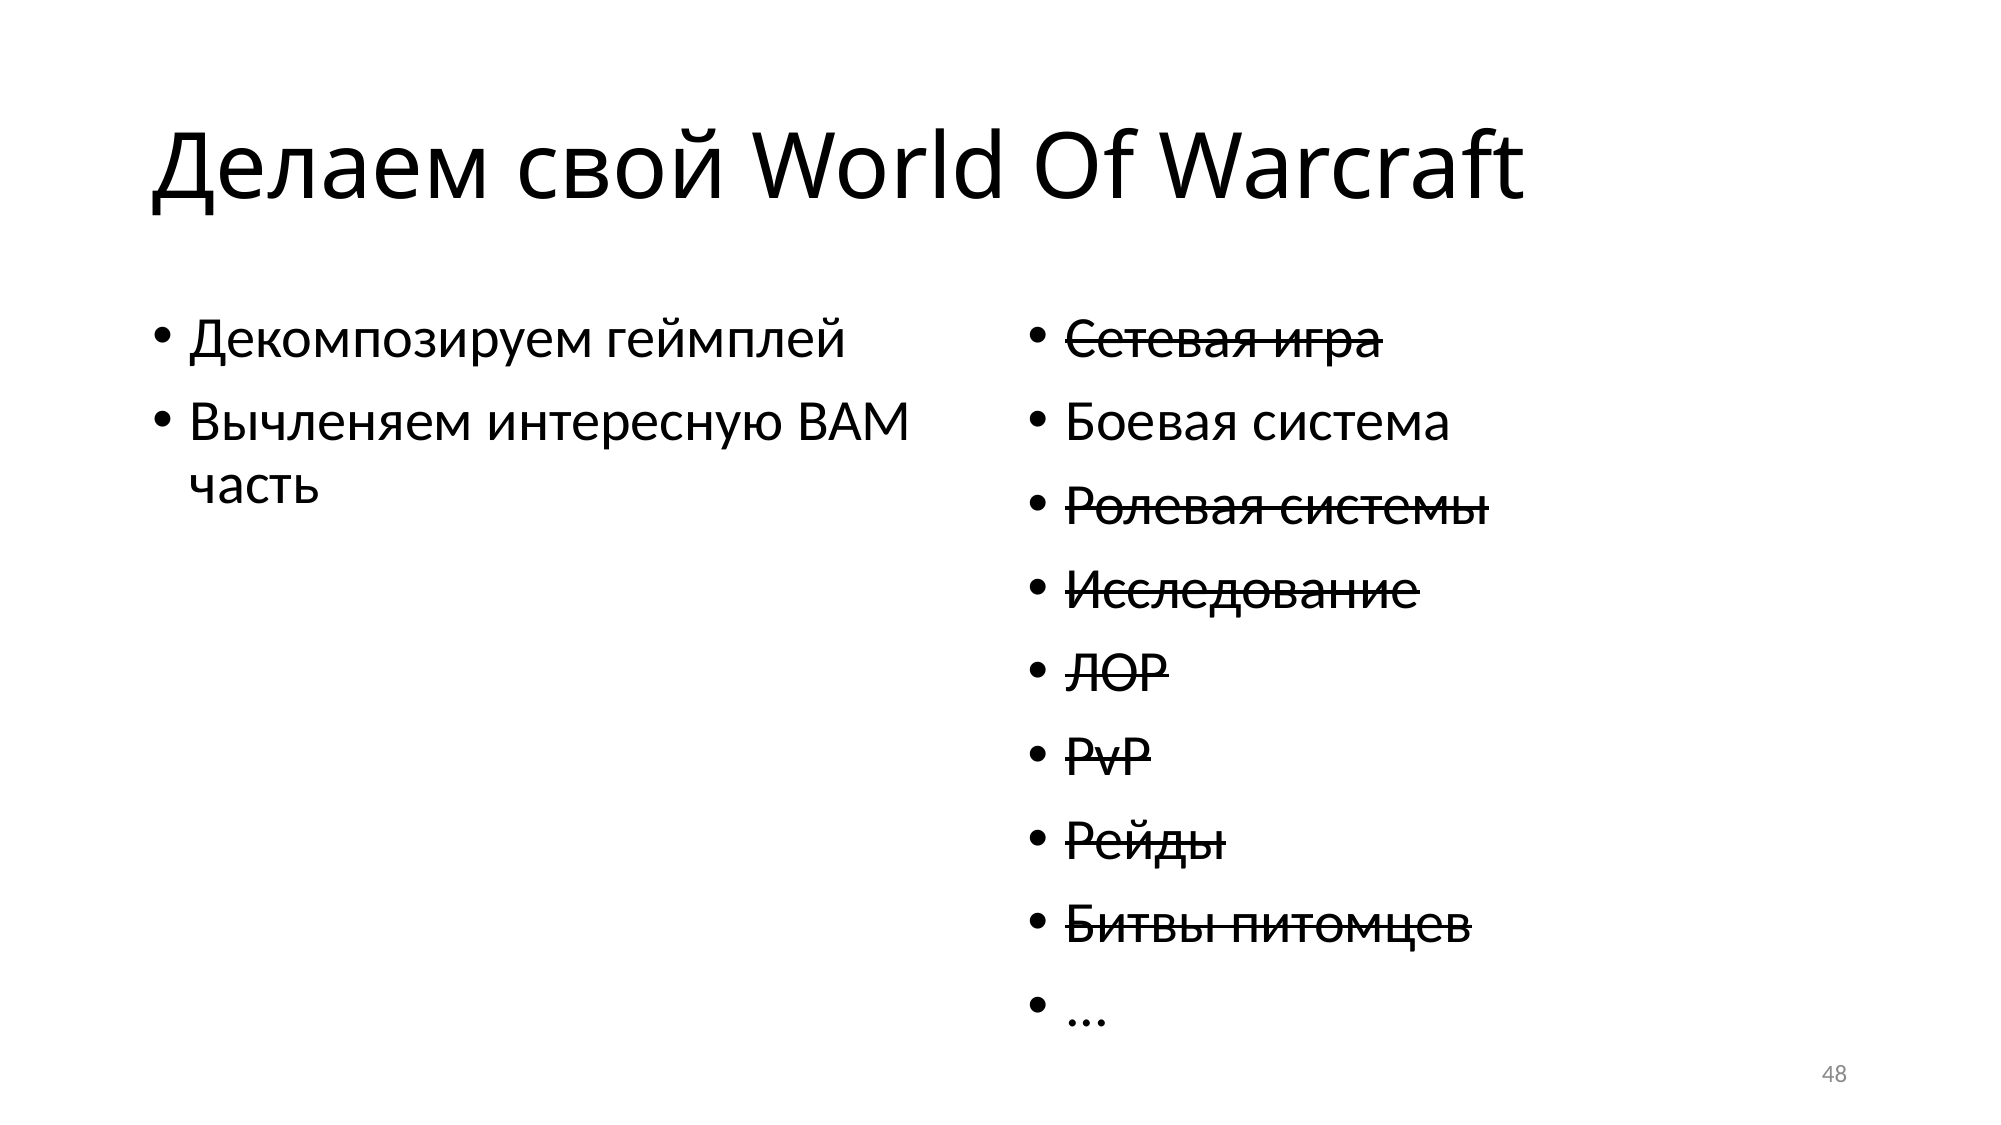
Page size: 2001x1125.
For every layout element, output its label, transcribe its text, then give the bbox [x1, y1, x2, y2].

list Декомпозируем геймплей Вычленяем интересную ВАМ часть [137, 299, 988, 1014]
list Сетевая игра Боевая система Ролевая системы Исследование ЛОР PvP Рейды Битвы питомцев ... [1012, 299, 1863, 1066]
slide_number 48 [1412, 1042, 1863, 1103]
title Делаем свой World Of Warcraft [137, 59, 1863, 278]
